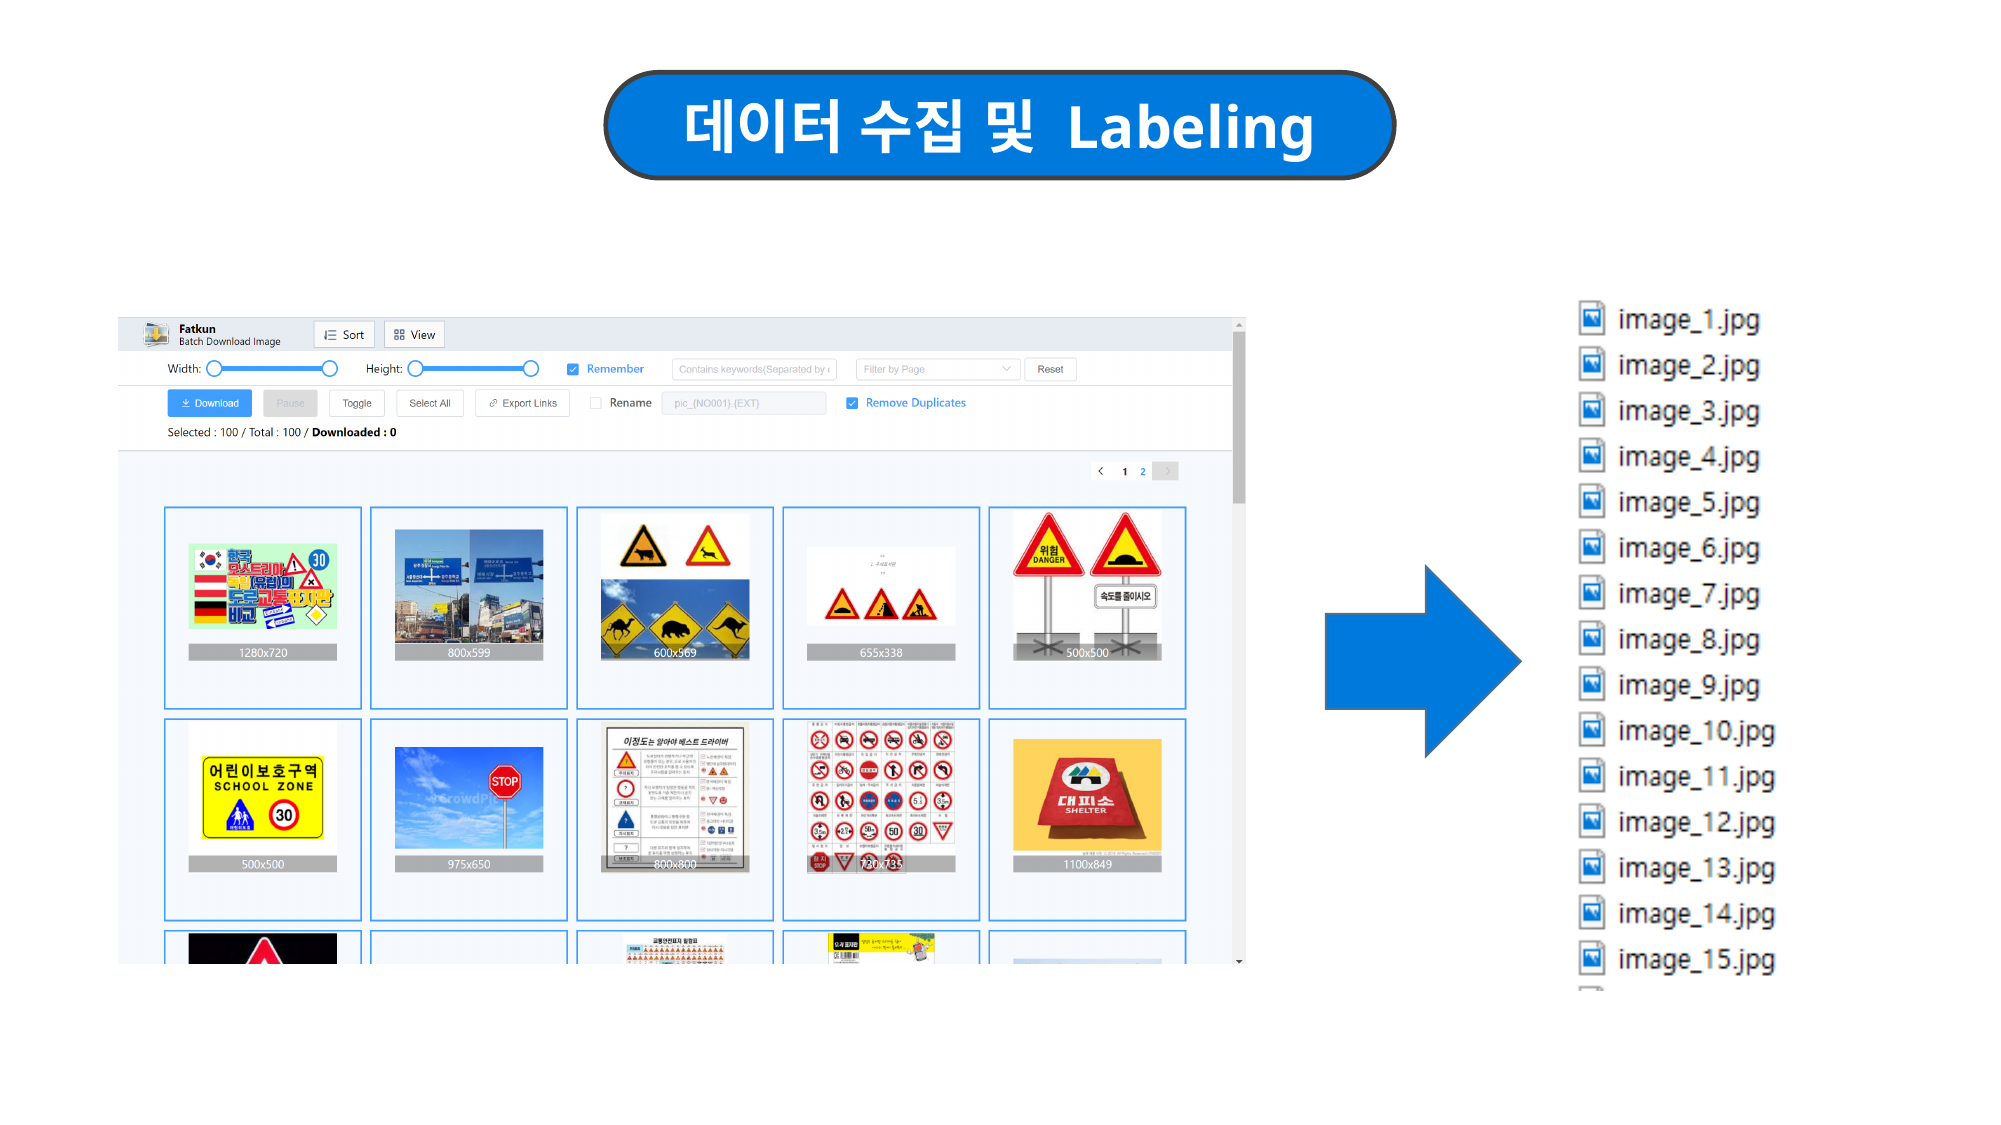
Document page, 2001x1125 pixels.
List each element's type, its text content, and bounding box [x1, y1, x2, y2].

text_box [1324, 564, 1523, 759]
text_box 데이터 수집 및 Labeling [604, 71, 1396, 180]
picture [118, 315, 1246, 964]
picture [1562, 288, 1820, 991]
